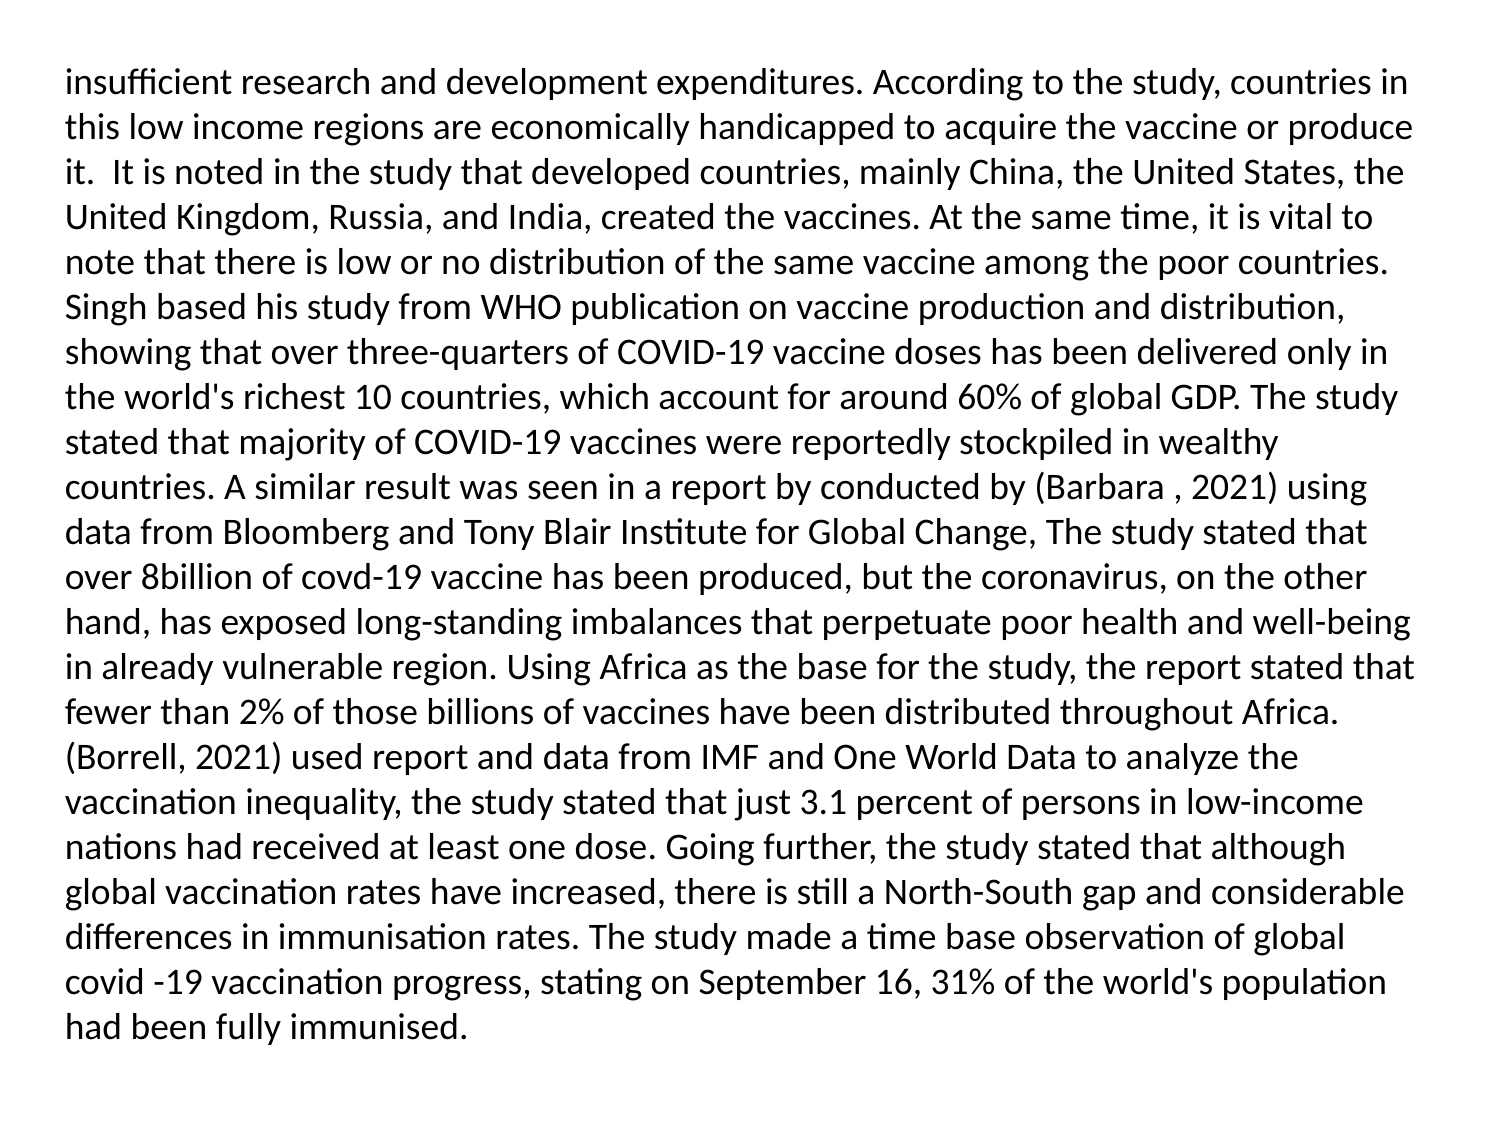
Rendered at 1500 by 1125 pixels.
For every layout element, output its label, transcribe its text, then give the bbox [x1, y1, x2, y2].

text_box insufficient research and development expenditures. According to the study, countries in this low income regions are economically handicapped to acquire the vaccine or produce it. It is noted in the study that developed countries, mainly China, the United States, the United Kingdom, Russia, and India, created the vaccines. At the same time, it is vital to note that there is low or no distribution of the same vaccine among the poor countries. Singh based his study from WHO publication on vaccine production and distribution, showing that over three-quarters of COVID-19 vaccine doses has been delivered only in the world's richest 10 countries, which account for around 60% of global GDP. The study stated that majority of COVID-19 vaccines were reportedly stockpiled in wealthy countries. A similar result was seen in a report by conducted by (Barbara , 2021) using data from Bloomberg and Tony Blair Institute for Global Change, The study stated that over 8billion of covd-19 vaccine has been produced, but the coronavirus, on the other hand, has exposed long-standing imbalances that perpetuate poor health and well-being in already vulnerable region. Using Africa as the base for the study, the report stated that fewer than 2% of those billions of vaccines have been distributed throughout Africa. (Borrell, 2021) used report and data from IMF and One World Data to analyze the vaccination inequality, the study stated that just 3.1 percent of persons in low-income nations had received at least one dose. Going further, the study stated that although global vaccination rates have increased, there is still a North-South gap and considerable differences in immunisation rates. The study made a time base observation of global covid -19 vaccination progress, stating on September 16, 31% of the world's population had been fully immunised. [50, 49, 1450, 1055]
